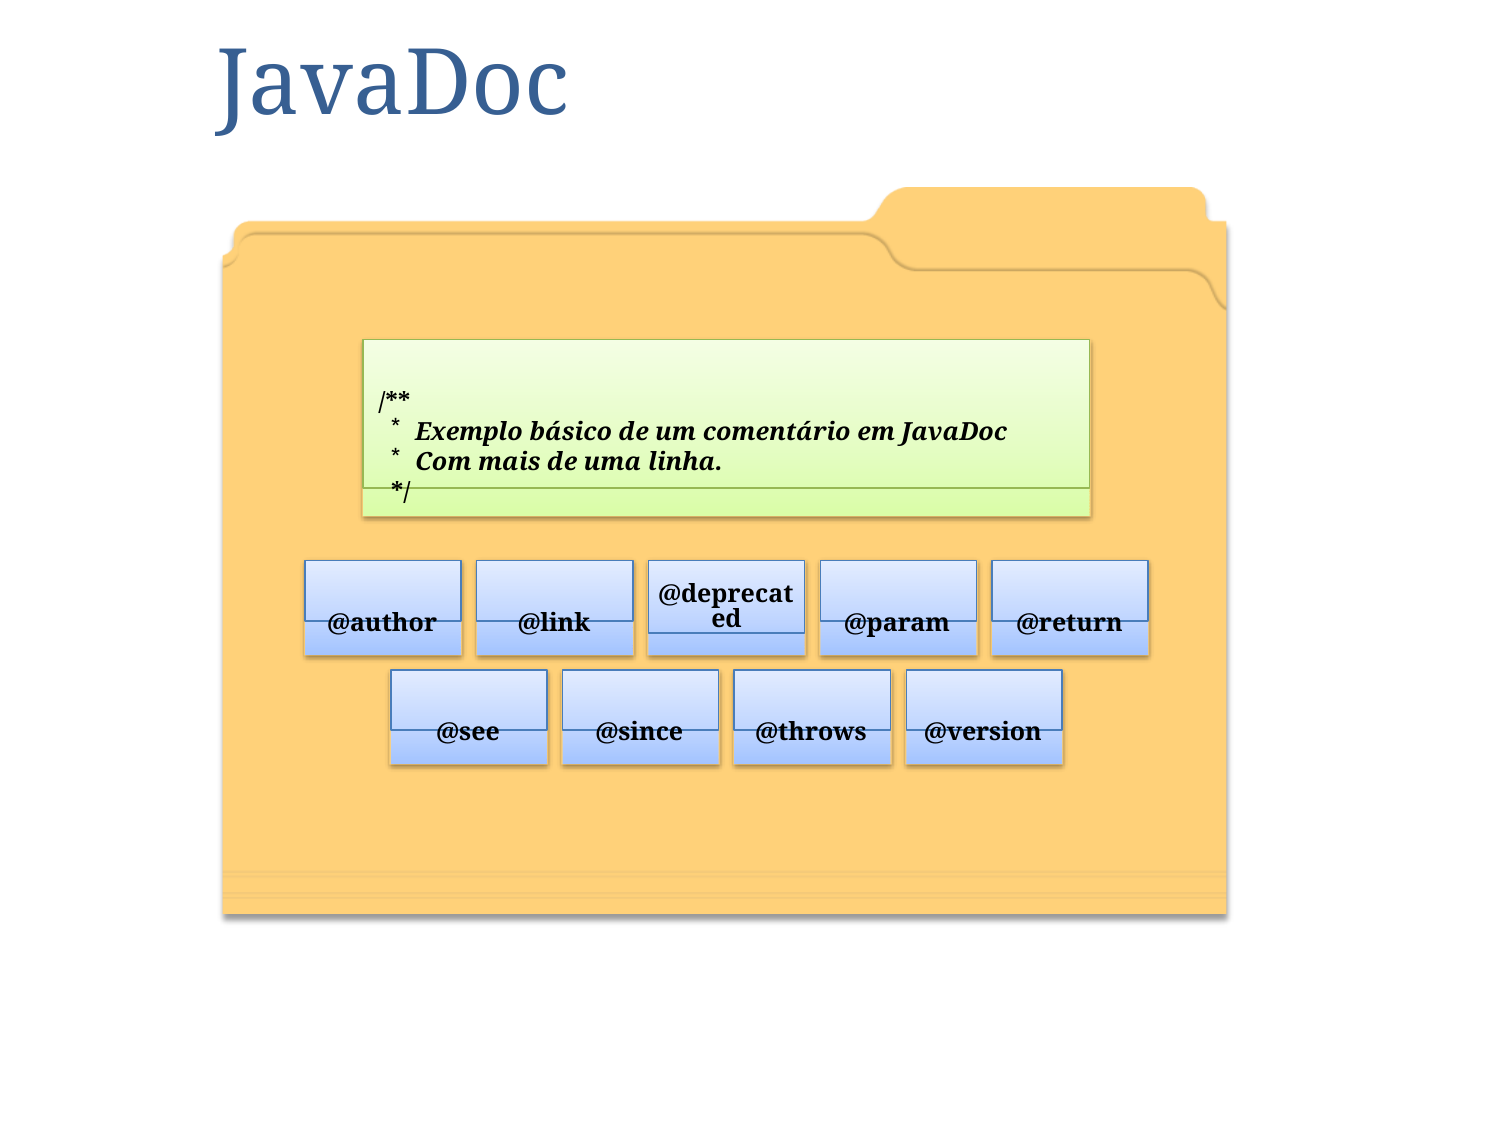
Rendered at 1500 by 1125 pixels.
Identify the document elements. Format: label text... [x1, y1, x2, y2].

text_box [554, 665, 726, 775]
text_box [898, 665, 1070, 775]
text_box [216, 187, 1234, 928]
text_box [636, 555, 812, 665]
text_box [726, 665, 898, 775]
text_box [297, 555, 468, 666]
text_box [984, 555, 1156, 666]
text_box JavaDoc [214, 20, 1286, 225]
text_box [812, 555, 984, 665]
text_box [382, 665, 554, 775]
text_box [468, 555, 636, 665]
